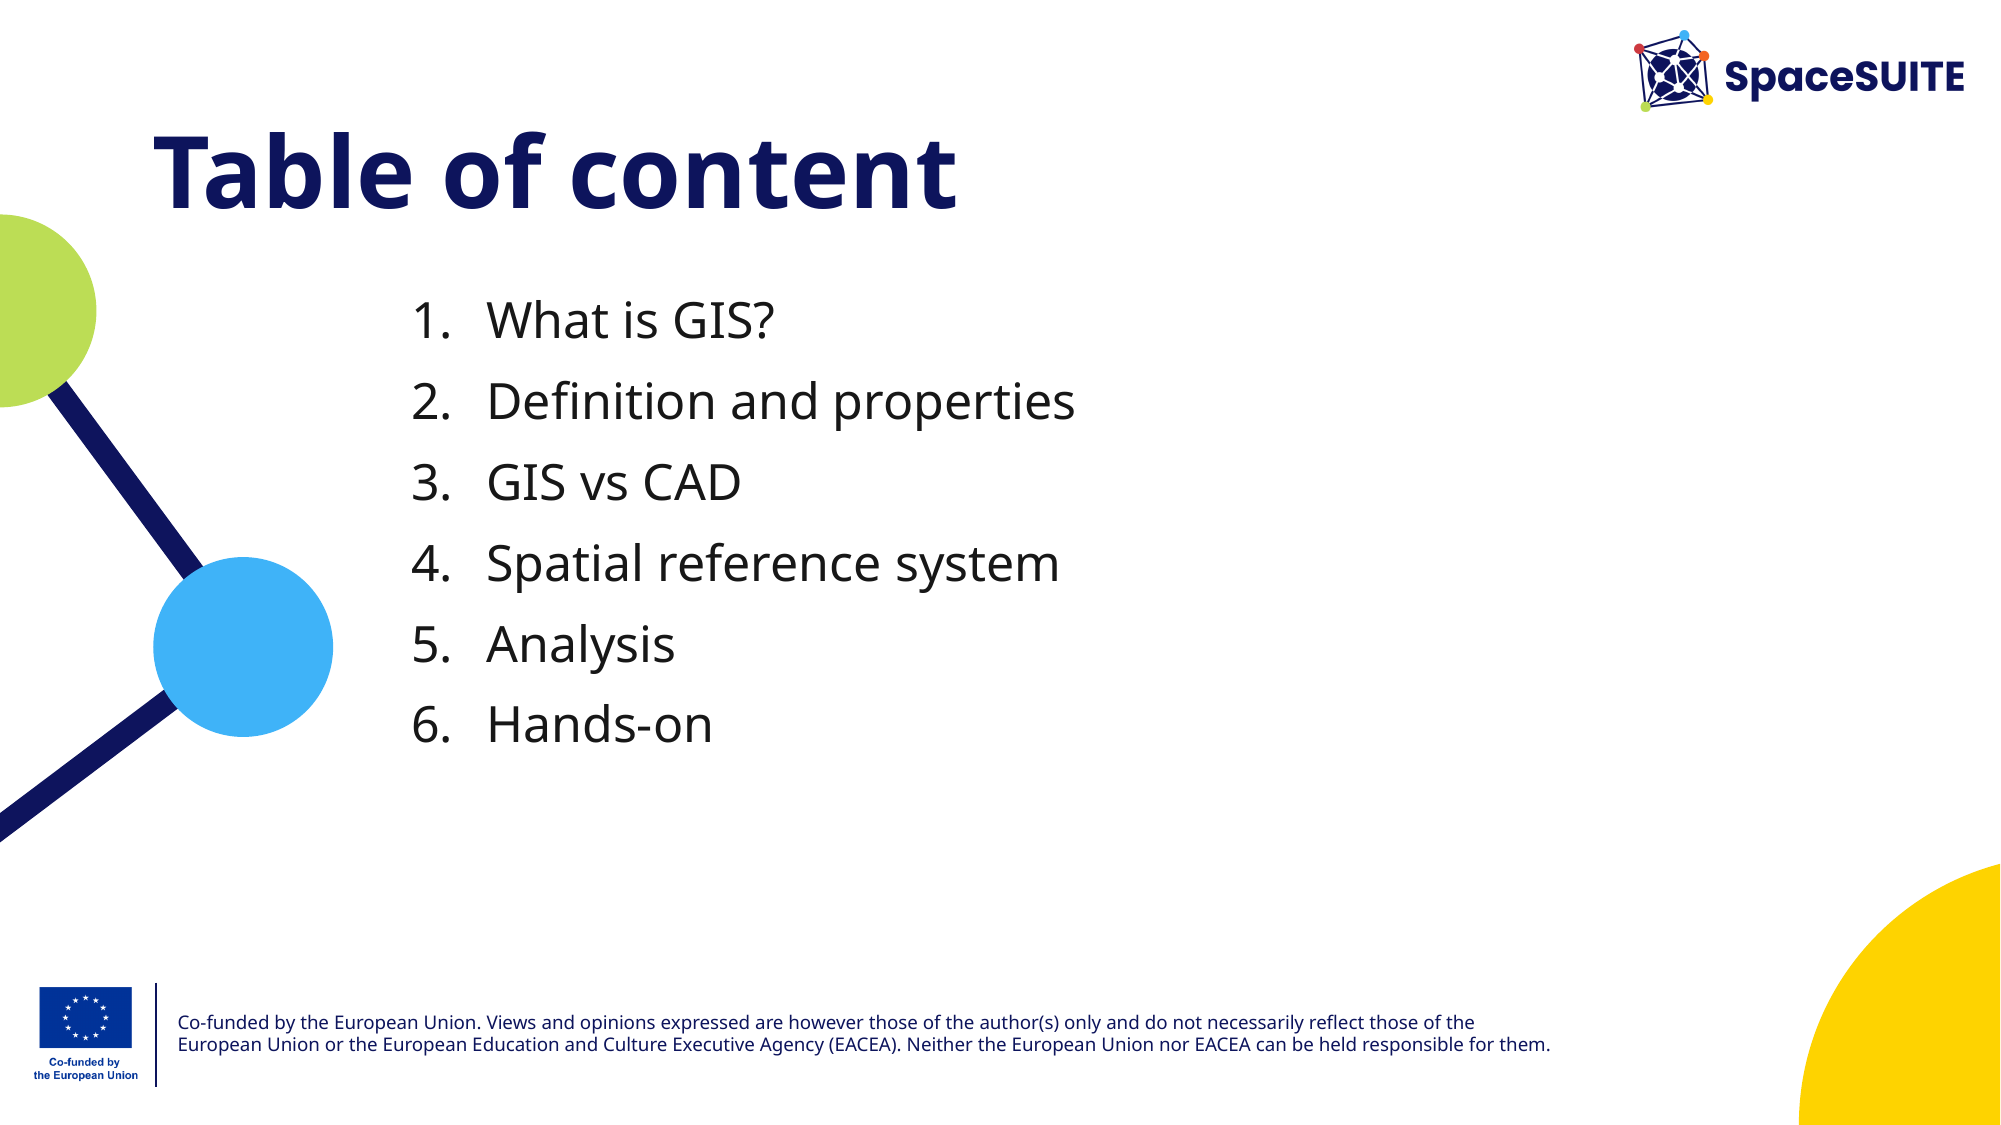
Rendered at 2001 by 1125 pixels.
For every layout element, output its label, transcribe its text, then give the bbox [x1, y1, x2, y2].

list What is GIS? Definition and properties GIS vs CAD Spatial reference system Analysis Hands-on [396, 281, 1800, 966]
picture [1634, 30, 1964, 112]
title Table of content [137, 59, 1863, 278]
picture [29, 974, 142, 1092]
